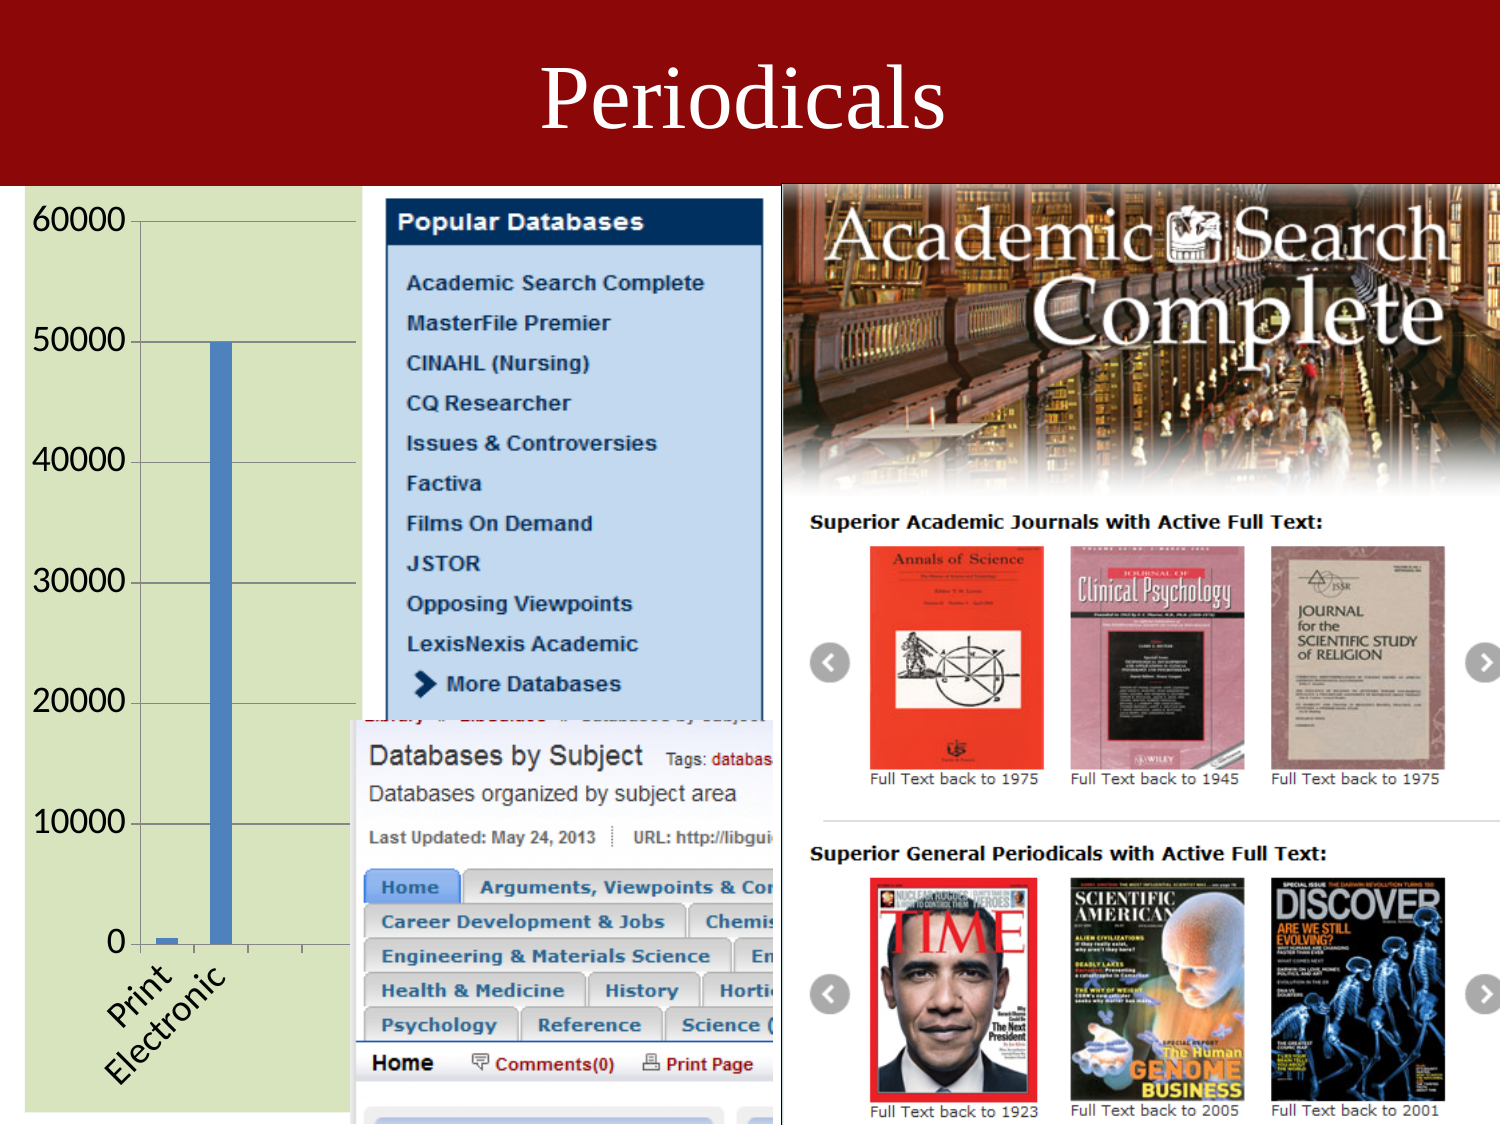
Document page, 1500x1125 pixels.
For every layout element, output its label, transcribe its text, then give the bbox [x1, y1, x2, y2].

picture [350, 186, 773, 1125]
picture [782, 184, 1500, 1125]
chart [24, 184, 363, 1113]
title Periodicals [0, 0, 1500, 188]
